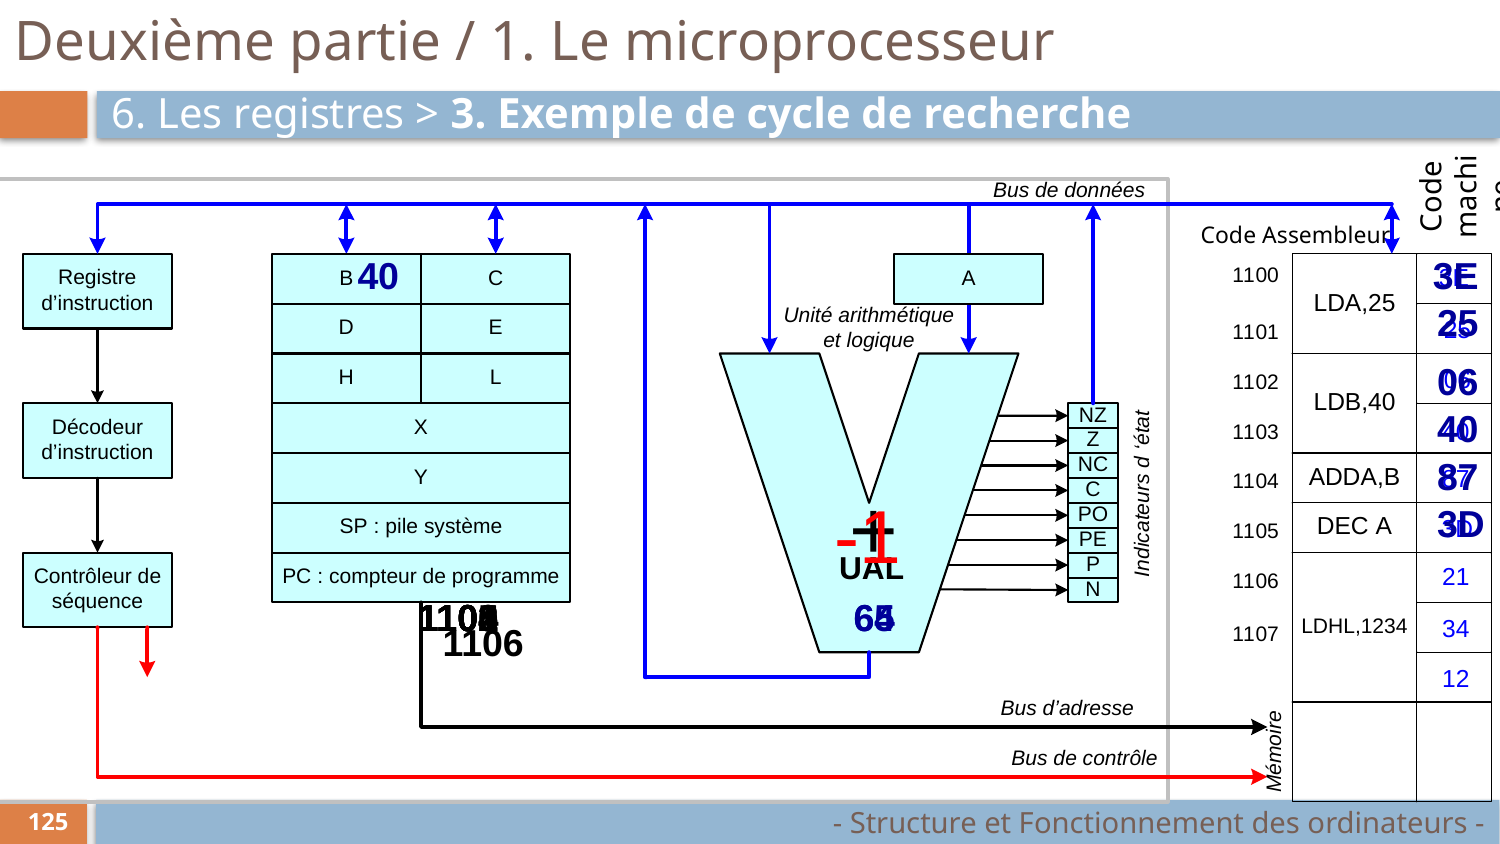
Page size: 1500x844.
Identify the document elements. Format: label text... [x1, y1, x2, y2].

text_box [0, 173, 1495, 806]
text_box 6. Les registres > 3. Exemple de cycle de recherche [96, 91, 1500, 133]
text_box Code machine [1404, 136, 1500, 181]
footer - Structure et Fonctionnement des ordinateurs - [112, 808, 1500, 844]
title Deuxième partie / 1. Le microprocesseur [0, 0, 1500, 80]
